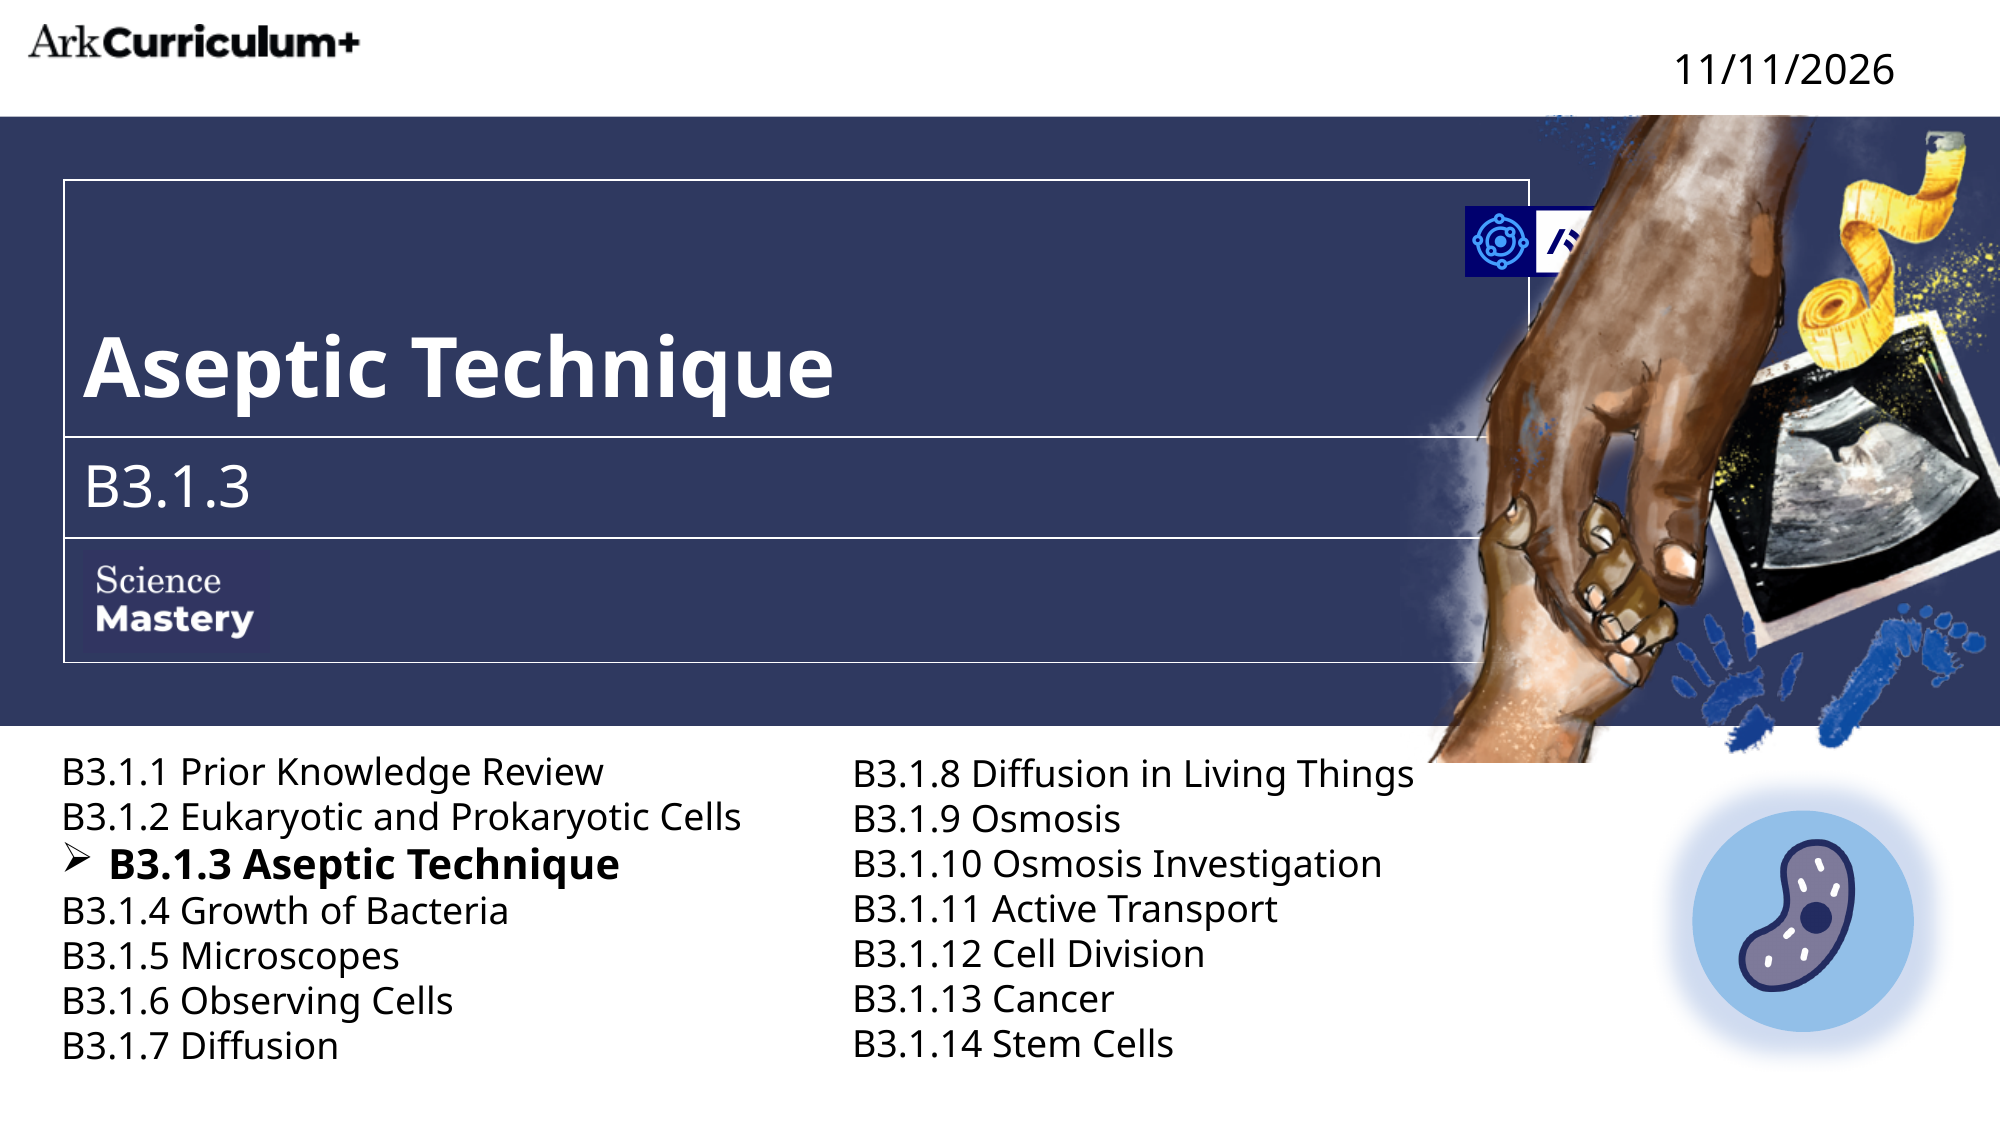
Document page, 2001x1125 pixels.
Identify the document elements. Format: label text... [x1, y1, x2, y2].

title B3.1.3 [83, 444, 1400, 527]
text_box B3.1.8 Diffusion in Living Things B3.1.9 Osmosis B3.1.10 Osmosis Investigation B3.1.11 Active Transport B3.1.12 Cell Division B3.1.13 Cancer B3.1.14 Stem Cells [837, 742, 1677, 1118]
list Aseptic Technique [83, 344, 1039, 416]
picture [1400, 115, 2000, 1085]
text_box 12/04/2024 [1658, 35, 1911, 108]
text_box B3.1.1 Prior Knowledge Review B3.1.2 Eukaryotic and Prokaryotic Cells B3.1.3 Aseptic Technique B3.1.4 Growth of Bacteria B3.1.5 Microscopes B3.1.6 Observing Cells B3.1.7 Diffusion [46, 740, 838, 1120]
picture [83, 550, 270, 653]
